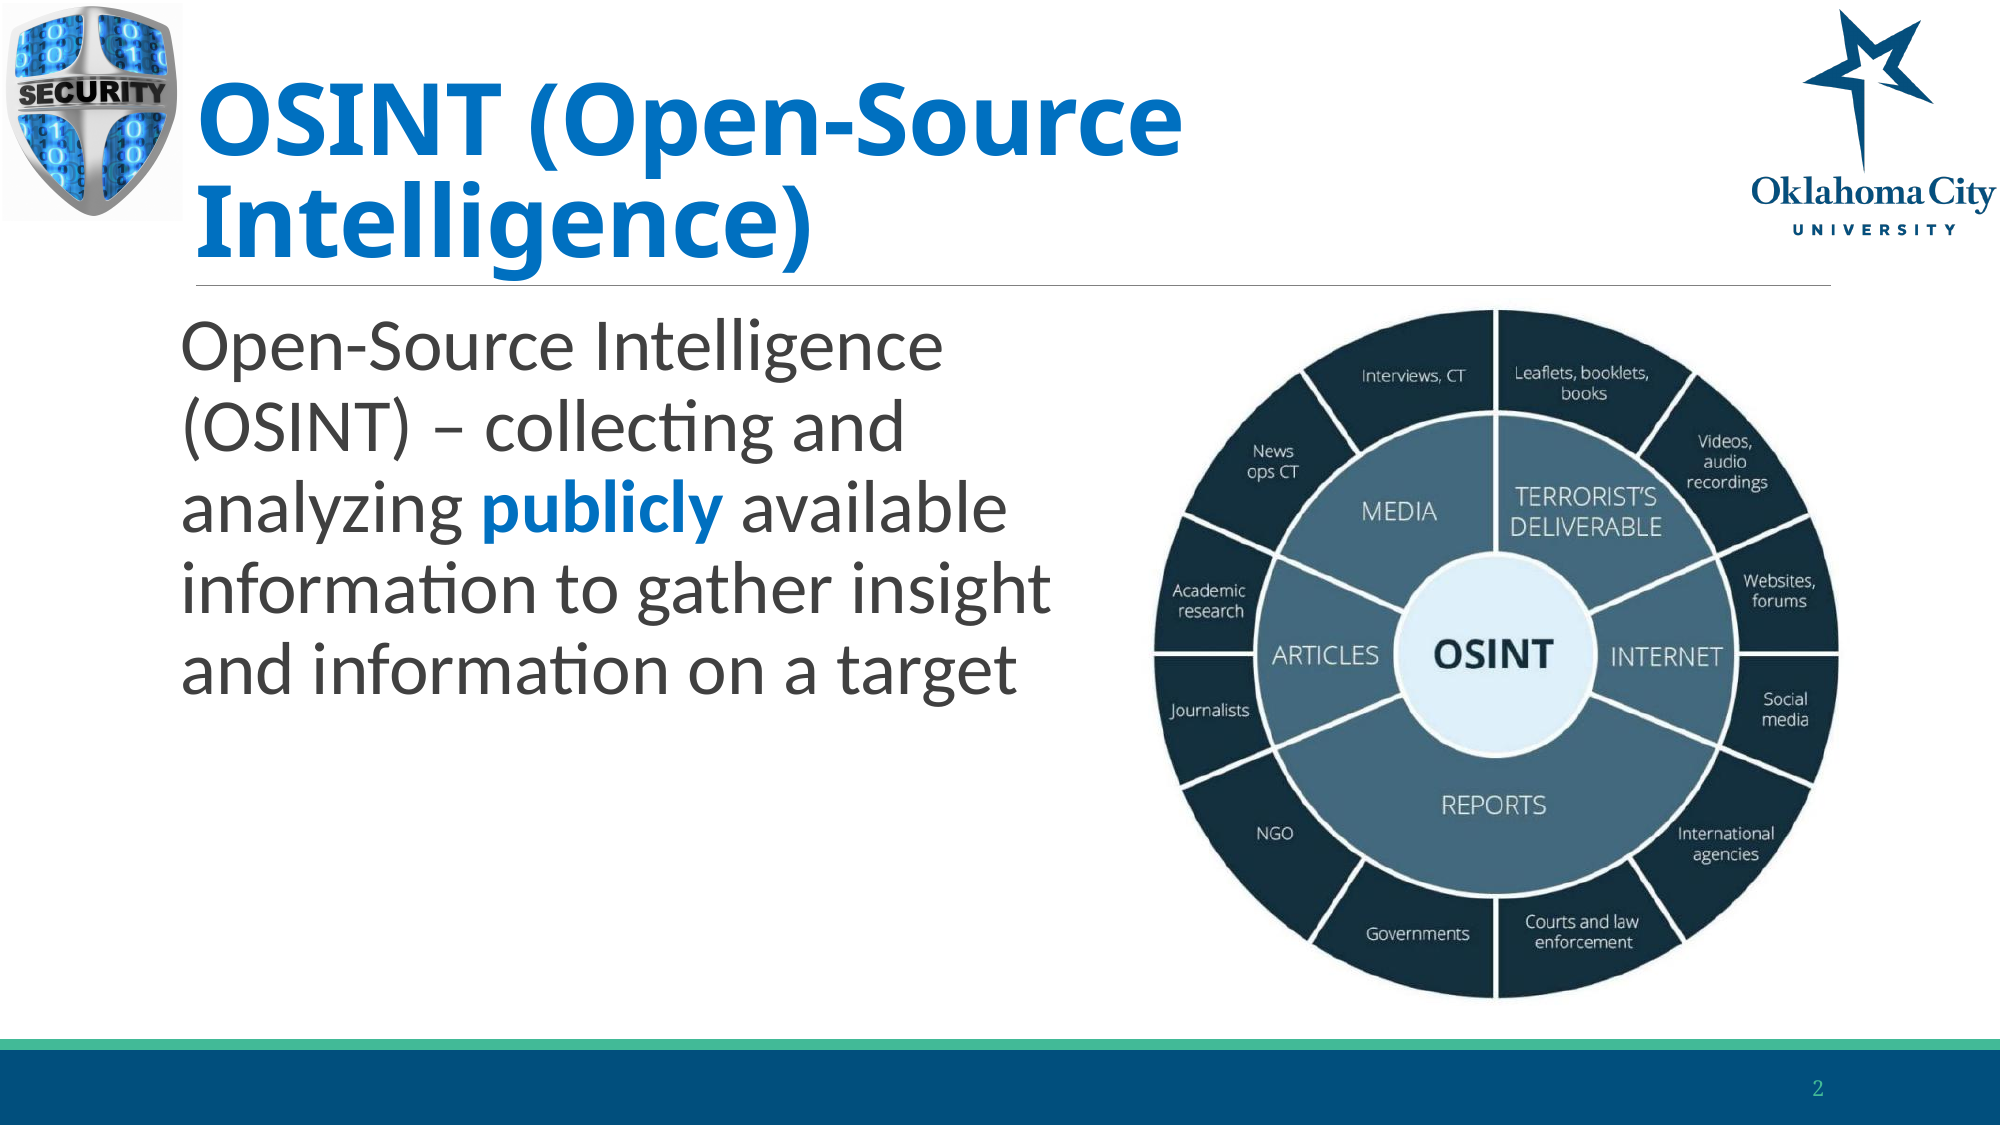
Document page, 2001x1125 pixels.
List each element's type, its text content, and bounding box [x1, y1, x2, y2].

slide_number 2 [1624, 1059, 1840, 1120]
picture [1118, 298, 1870, 1007]
picture [1740, 0, 2001, 246]
list Open-Source Intelligence (OSINT) – collecting and analyzing publicly available information to gather insight and information on a target [180, 298, 1117, 1006]
title OSINT (Open-Source Intelligence) [180, 47, 1830, 285]
picture [2, 3, 183, 221]
